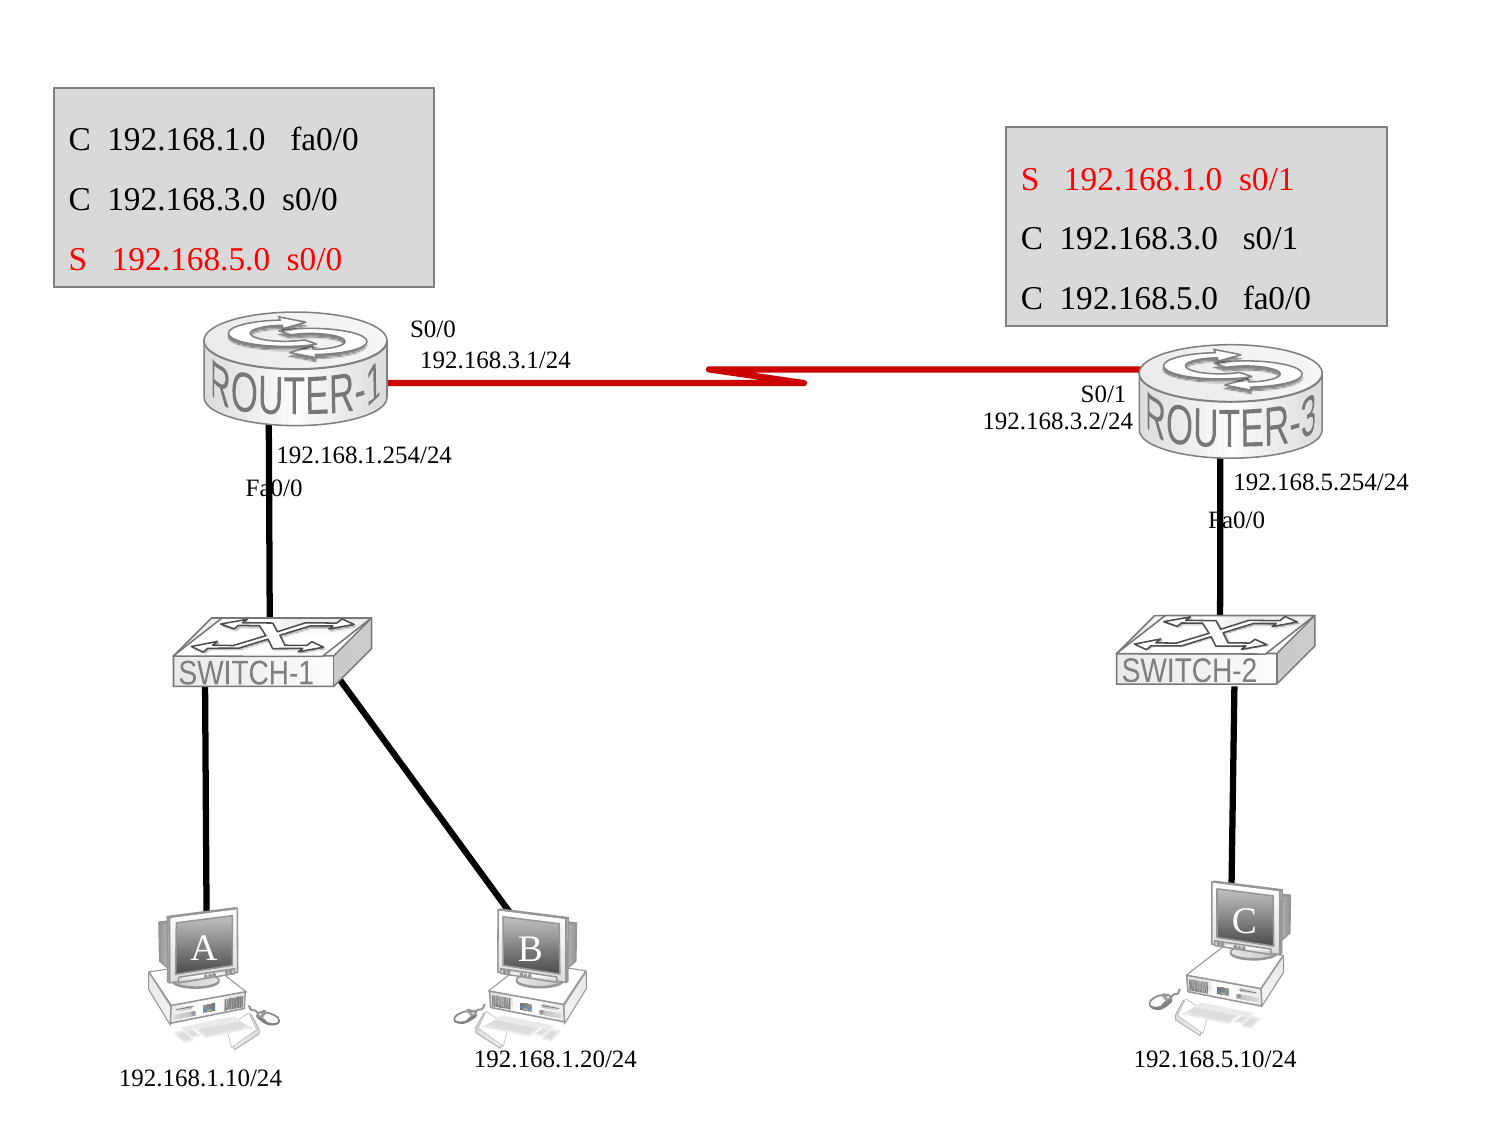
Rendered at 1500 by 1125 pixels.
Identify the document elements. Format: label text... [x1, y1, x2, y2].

text_box 192.168.5.254/24 [1221, 458, 1425, 504]
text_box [1139, 344, 1323, 459]
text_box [1116, 615, 1315, 685]
text_box 192.168.1.20/24 [459, 1034, 653, 1080]
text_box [148, 907, 280, 1050]
text_box Fa0/0 [230, 463, 268, 509]
text_box 192.168.1.254/24 [270, 431, 468, 476]
text_box Fa0/0 [270, 463, 385, 509]
text_box S 192.168.1.0 s0/1 C 192.168.3.0 s0/1 C 192.168.5.0 fa0/0 [1005, 126, 1388, 327]
text_box Fa0/0 [1221, 496, 1347, 542]
text_box C 192.168.1.0 fa0/0 C 192.168.3.0 s0/0 S 192.168.5.0 s0/0 [53, 87, 435, 288]
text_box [1117, 881, 1313, 1077]
text_box 192.168.3.2/24 [967, 397, 1139, 443]
text_box 192.168.1.10/24 [104, 1054, 298, 1099]
text_box [388, 369, 1138, 384]
text_box S0/0 [395, 305, 471, 350]
text_box 192.168.3.1/24 [405, 335, 586, 381]
text_box S0/1 [1065, 370, 1139, 397]
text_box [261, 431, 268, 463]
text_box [203, 312, 387, 426]
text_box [333, 671, 532, 943]
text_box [1230, 686, 1235, 881]
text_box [173, 617, 372, 687]
text_box Fa0/0 [1193, 496, 1220, 542]
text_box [455, 909, 587, 1049]
